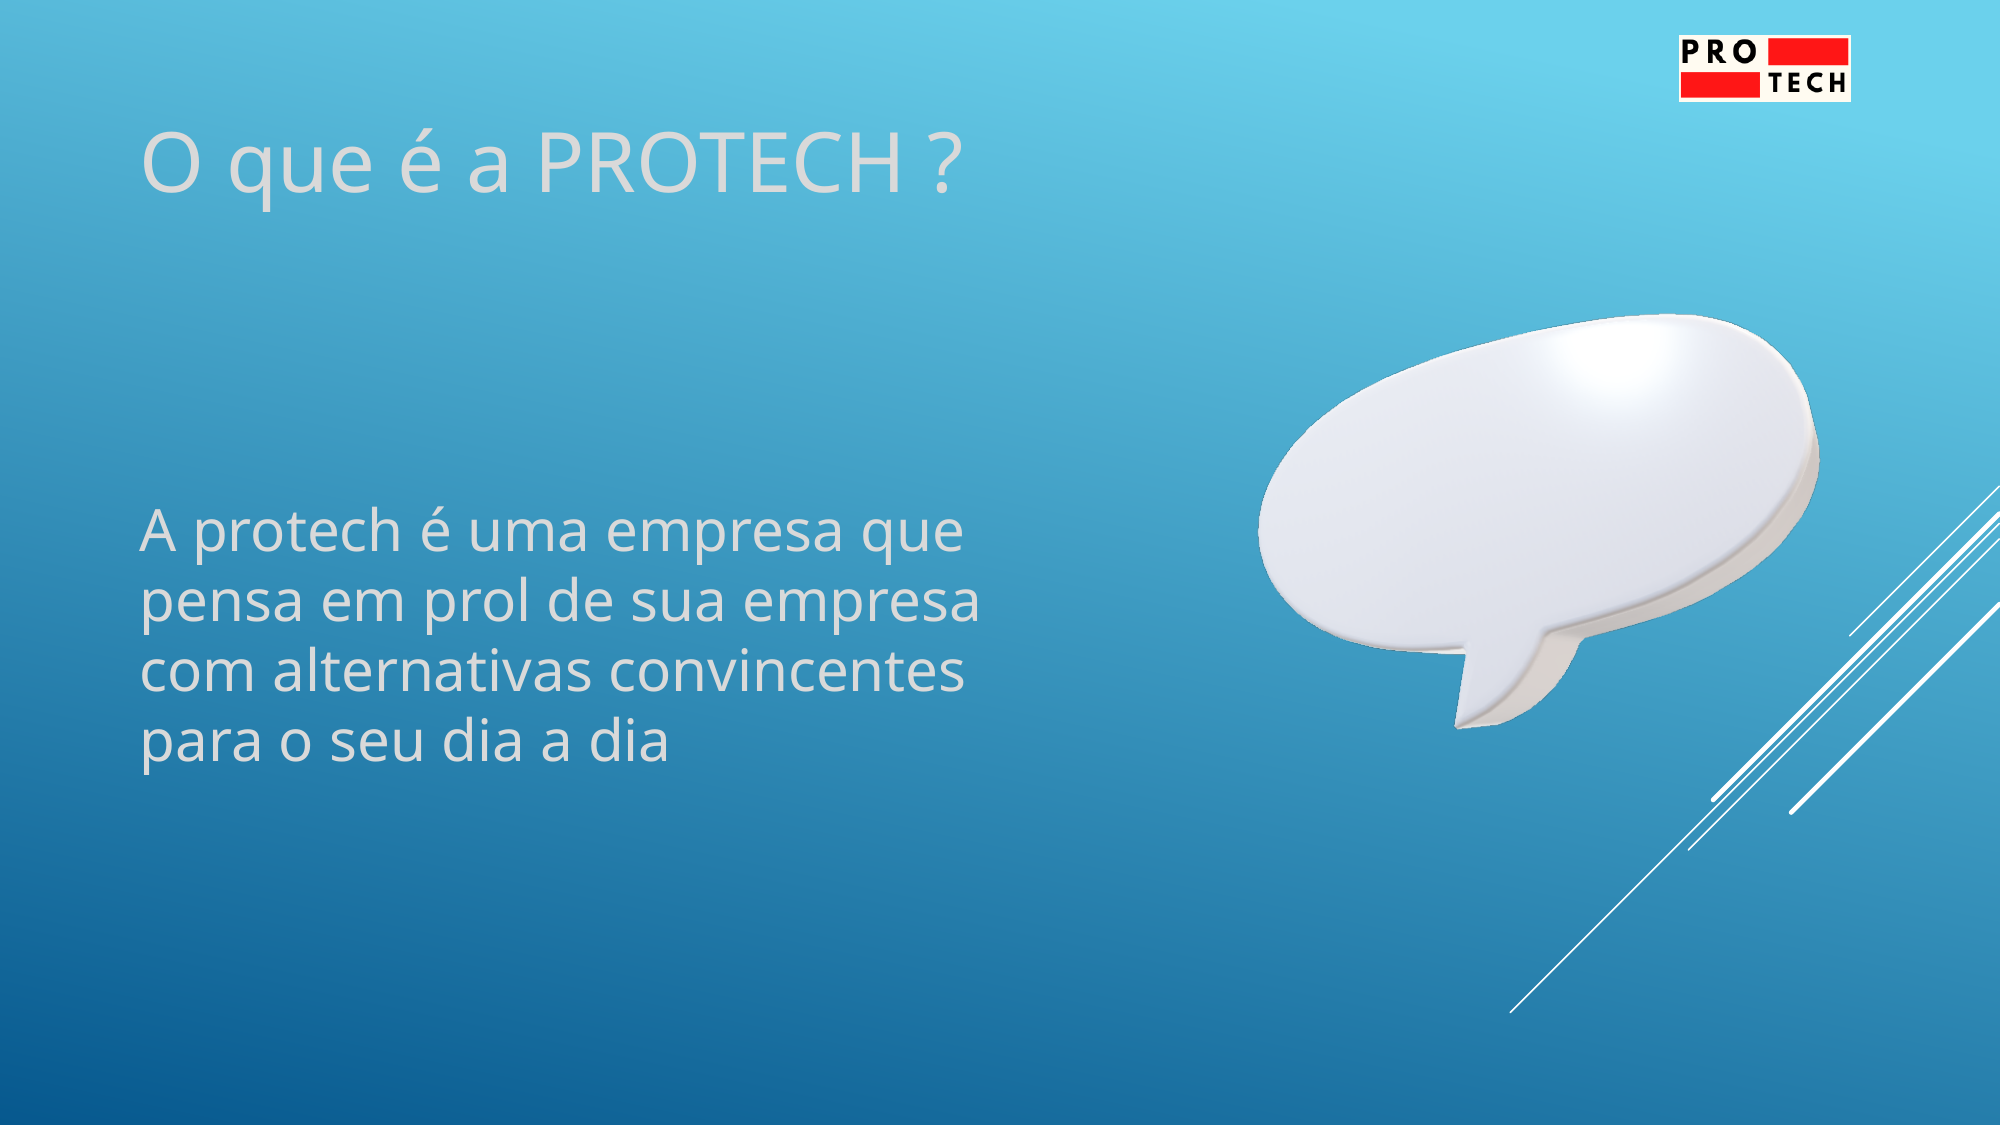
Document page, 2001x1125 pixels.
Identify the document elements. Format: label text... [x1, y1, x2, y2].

picture [1679, 35, 1851, 102]
picture [1223, 308, 1826, 758]
list A protech é uma empresa que pensa em prol de sua empresa com alternativas convincentes para o seu dia a dia [124, 342, 1046, 924]
title O que é a PROTECH ? [124, 35, 1525, 284]
